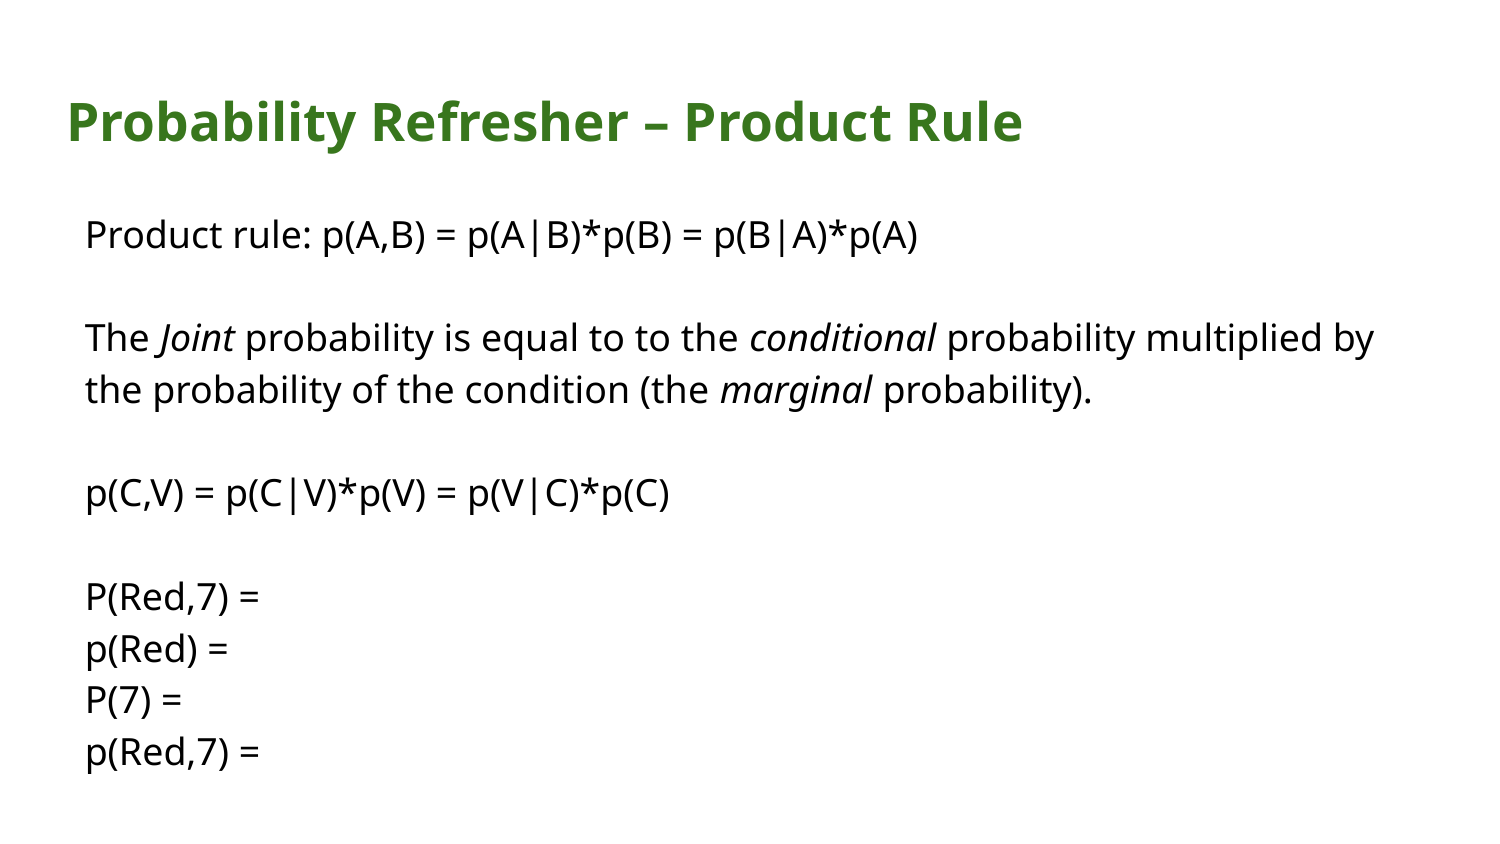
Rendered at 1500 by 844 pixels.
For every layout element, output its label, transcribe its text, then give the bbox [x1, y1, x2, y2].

title Probability Refresher – Product Rule [51, 72, 1449, 167]
list Product rule: p(A,B) = p(A|B)*p(B) = p(B|A)*p(A) The Joint probability is equal to to the conditional probability multiplied by the probability of the condition (the marginal probability). p(C,V) = p(C|V)*p(V) = p(V|C)*p(C) P(Red,7) = p(Red) = P(7) = p(Red,7) = [51, 189, 1449, 750]
